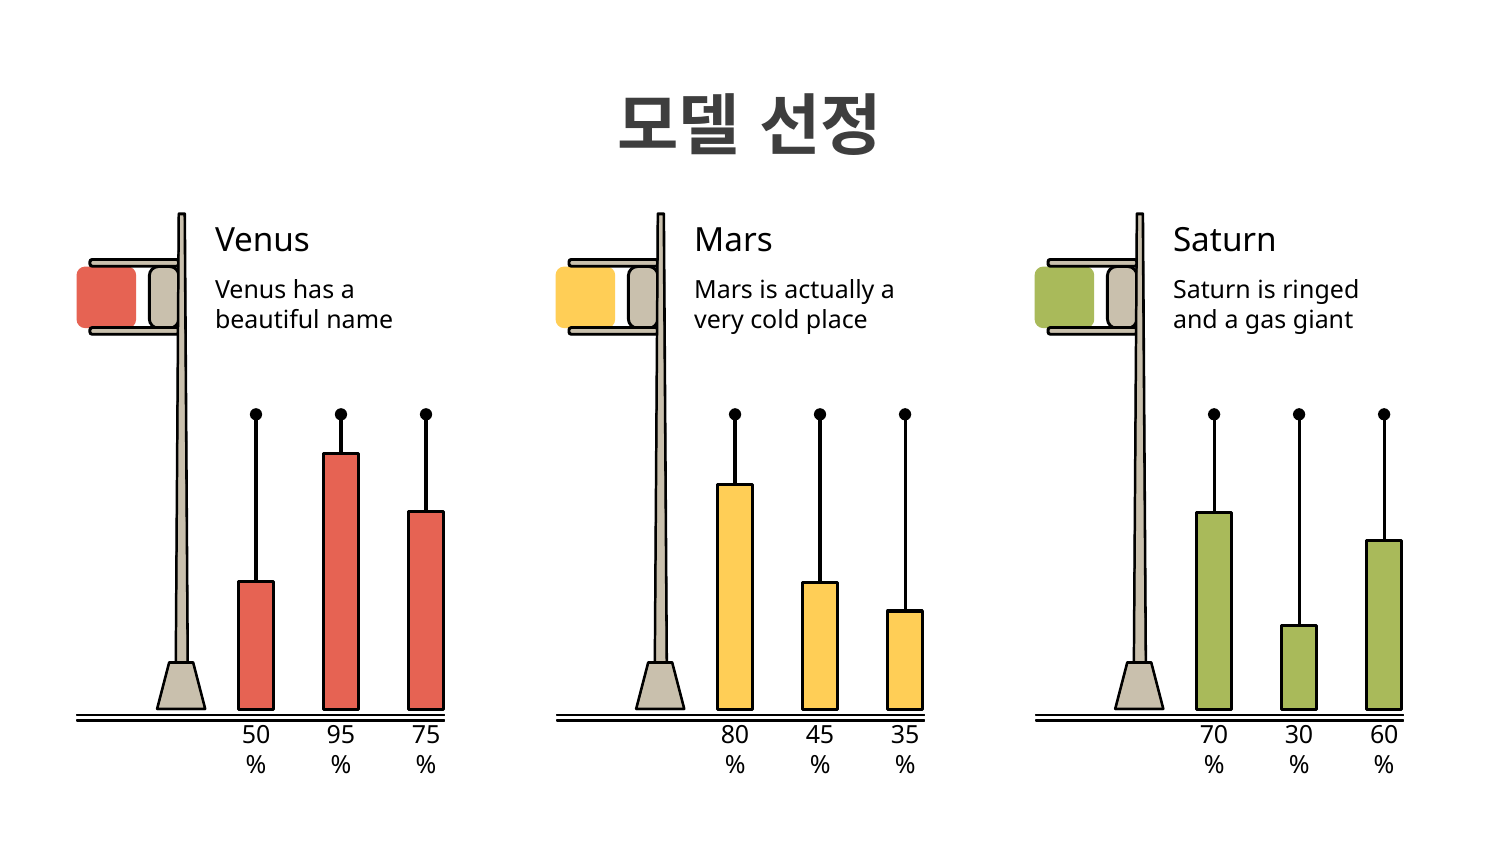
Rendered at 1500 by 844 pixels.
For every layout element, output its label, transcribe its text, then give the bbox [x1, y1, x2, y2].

text_box 35% [865, 720, 945, 778]
text_box 70% [1174, 729, 1254, 778]
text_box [76, 212, 446, 722]
text_box 50% [216, 729, 296, 778]
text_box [556, 212, 926, 722]
text_box 60% [1344, 720, 1424, 778]
text_box 75% [386, 720, 466, 778]
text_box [1034, 212, 1405, 722]
text_box 95% [301, 729, 381, 778]
text_box 30% [1259, 729, 1339, 778]
text_box 80% [695, 729, 775, 778]
text_box 45% [780, 729, 860, 778]
title 모델 선정 [75, 67, 1425, 133]
